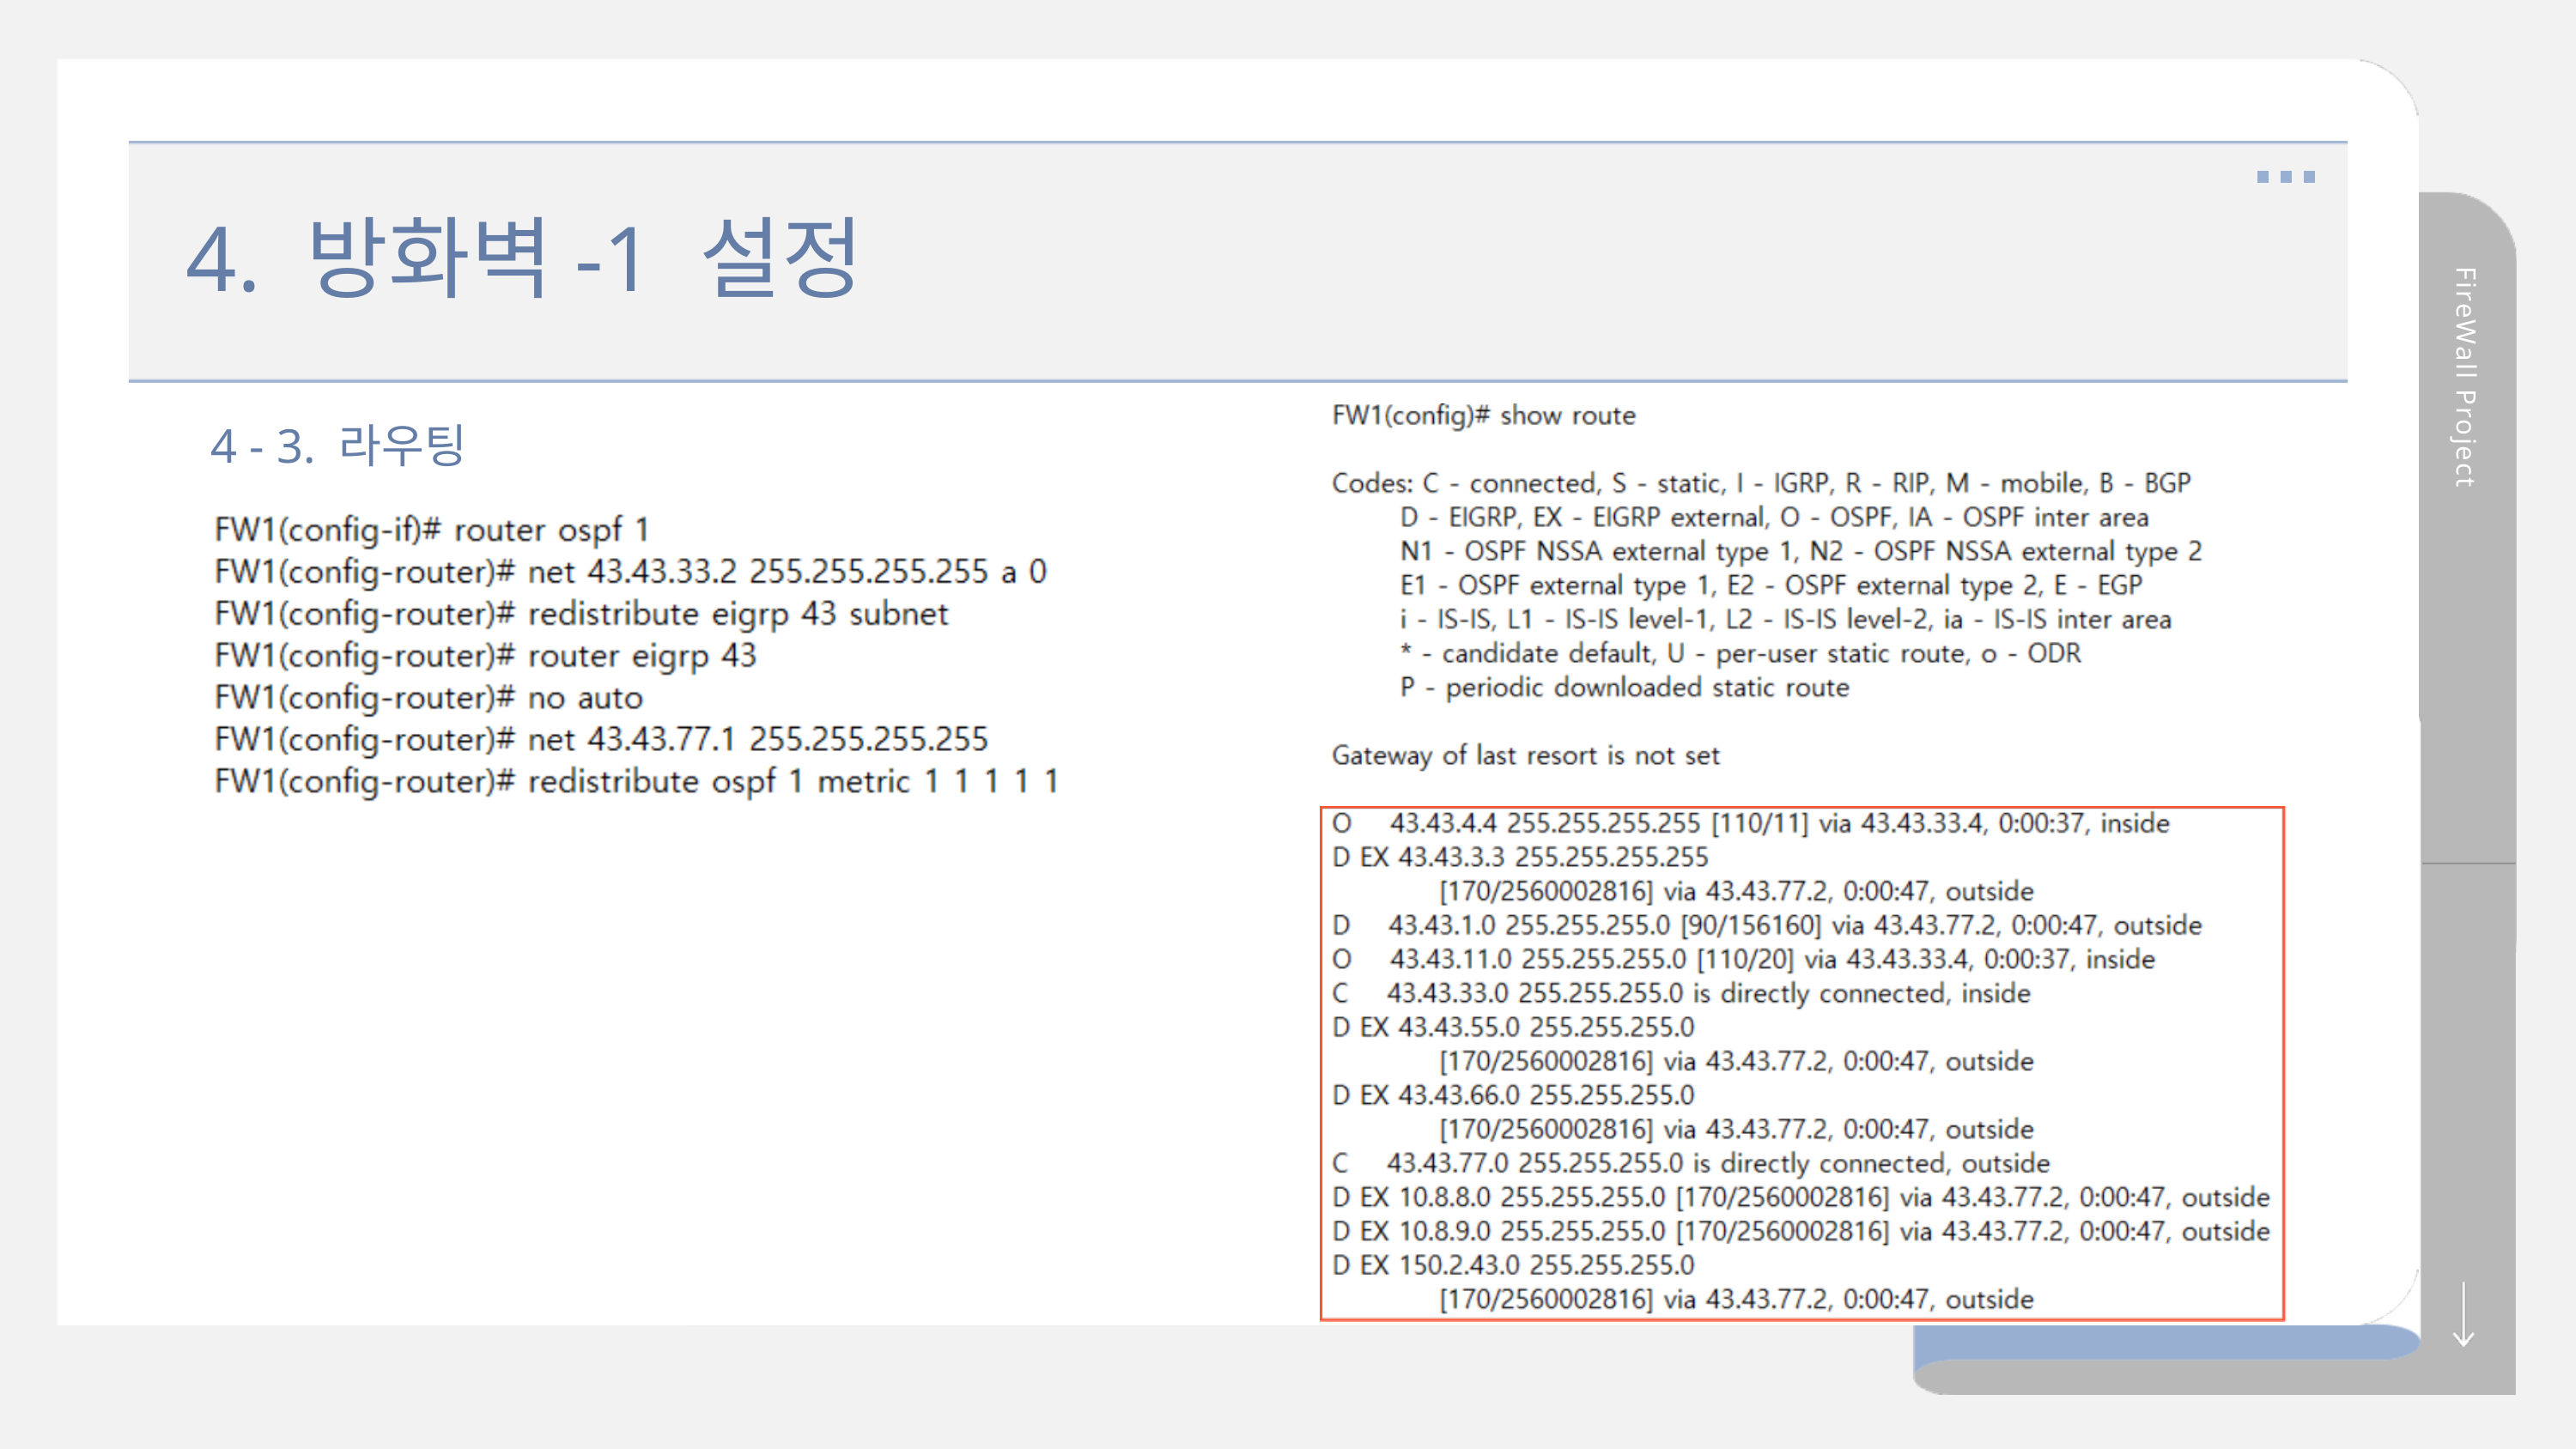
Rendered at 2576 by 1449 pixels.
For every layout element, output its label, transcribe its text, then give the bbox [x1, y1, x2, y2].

picture [60, 0, 2576, 1449]
text_box FireWall Project [2447, 266, 2485, 444]
text_box 4 - 3. 라우팅 [210, 407, 598, 472]
